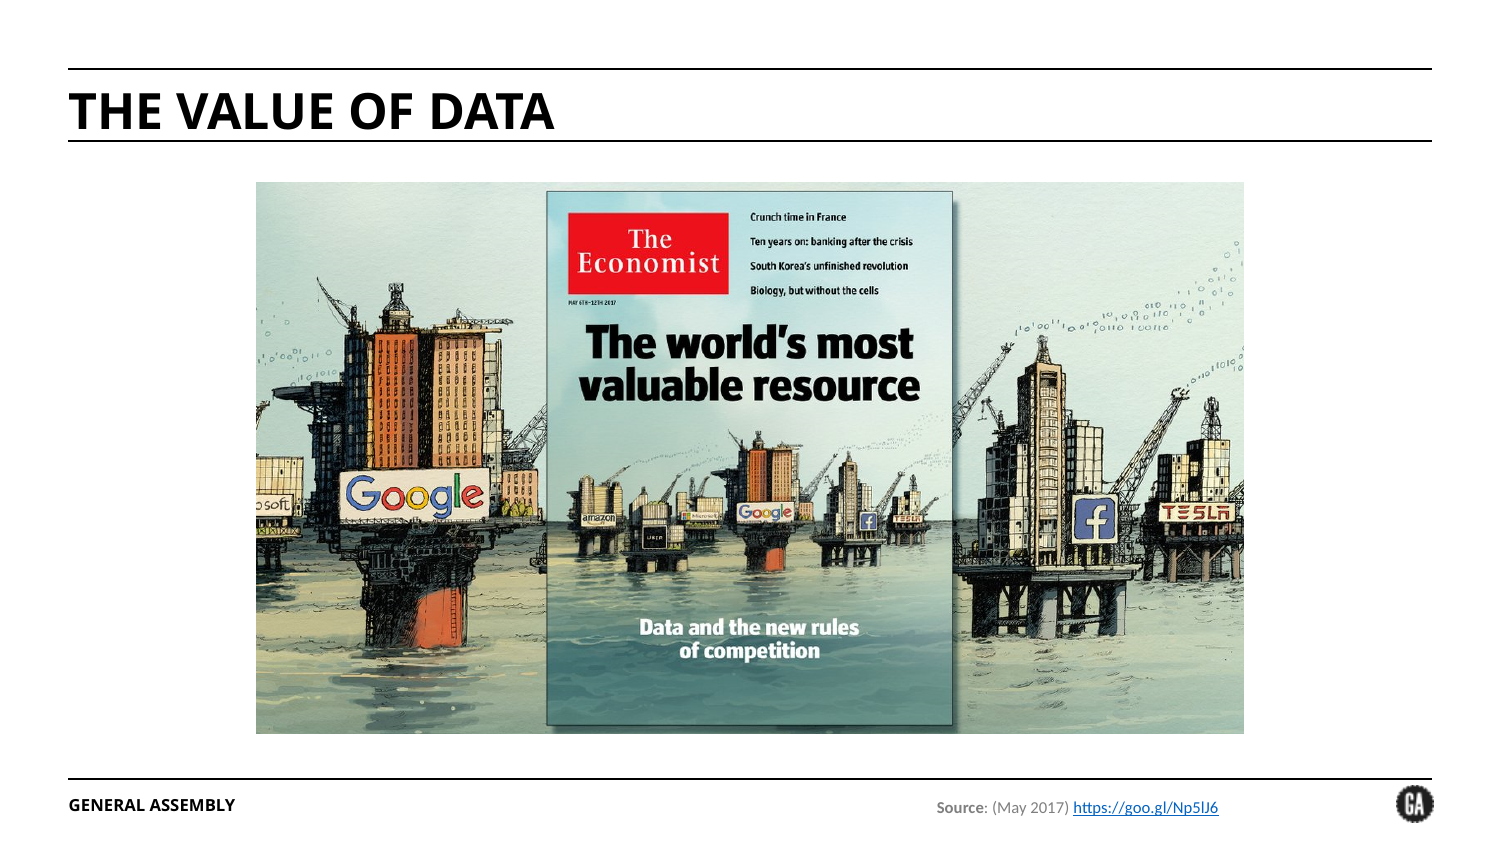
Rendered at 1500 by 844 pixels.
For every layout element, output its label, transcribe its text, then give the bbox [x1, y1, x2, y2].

picture [1396, 785, 1434, 823]
title THE VALUE OF DATA [57, 32, 1352, 196]
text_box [256, 182, 1247, 824]
